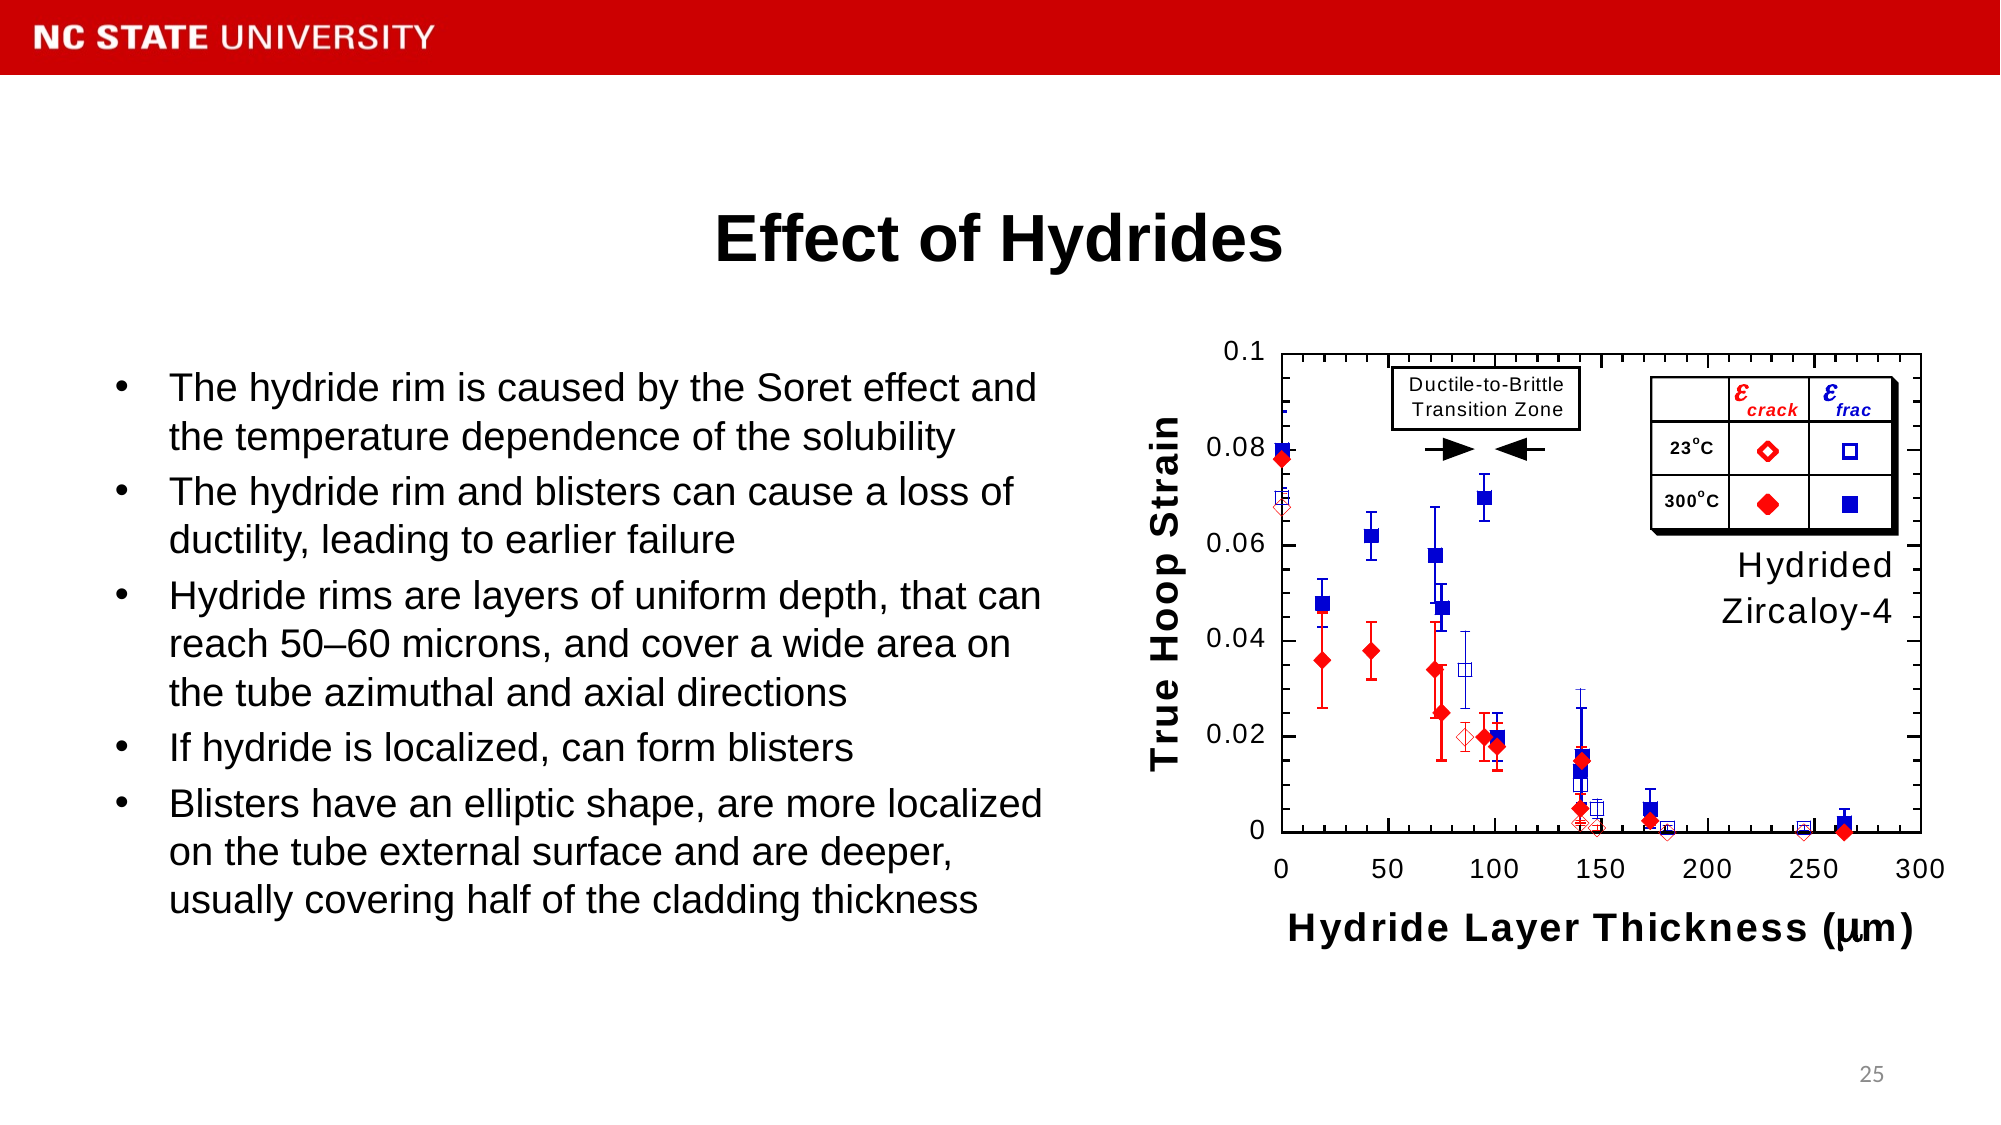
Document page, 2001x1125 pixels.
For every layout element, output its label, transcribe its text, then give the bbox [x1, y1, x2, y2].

slide_number 25 [1433, 1042, 1900, 1103]
picture [1126, 322, 1958, 964]
picture [0, 0, 2000, 75]
list The hydride rim is caused by the Soret effect and the temperature dependence of the solubility The hydride rim and blisters can cause a loss of ductility, leading to earlier failure Hydride rims are layers of uniform depth, that can reach 50–60 microns, and cover a wide area on the tube azimuthal and axial directions If hydride is localized, can form blisters Blisters have an elliptic shape, are more localized on the tube external surface and are deeper, usually covering half of the cladding thickness [99, 354, 1088, 1005]
title Effect of Hydrides [99, 147, 1900, 323]
